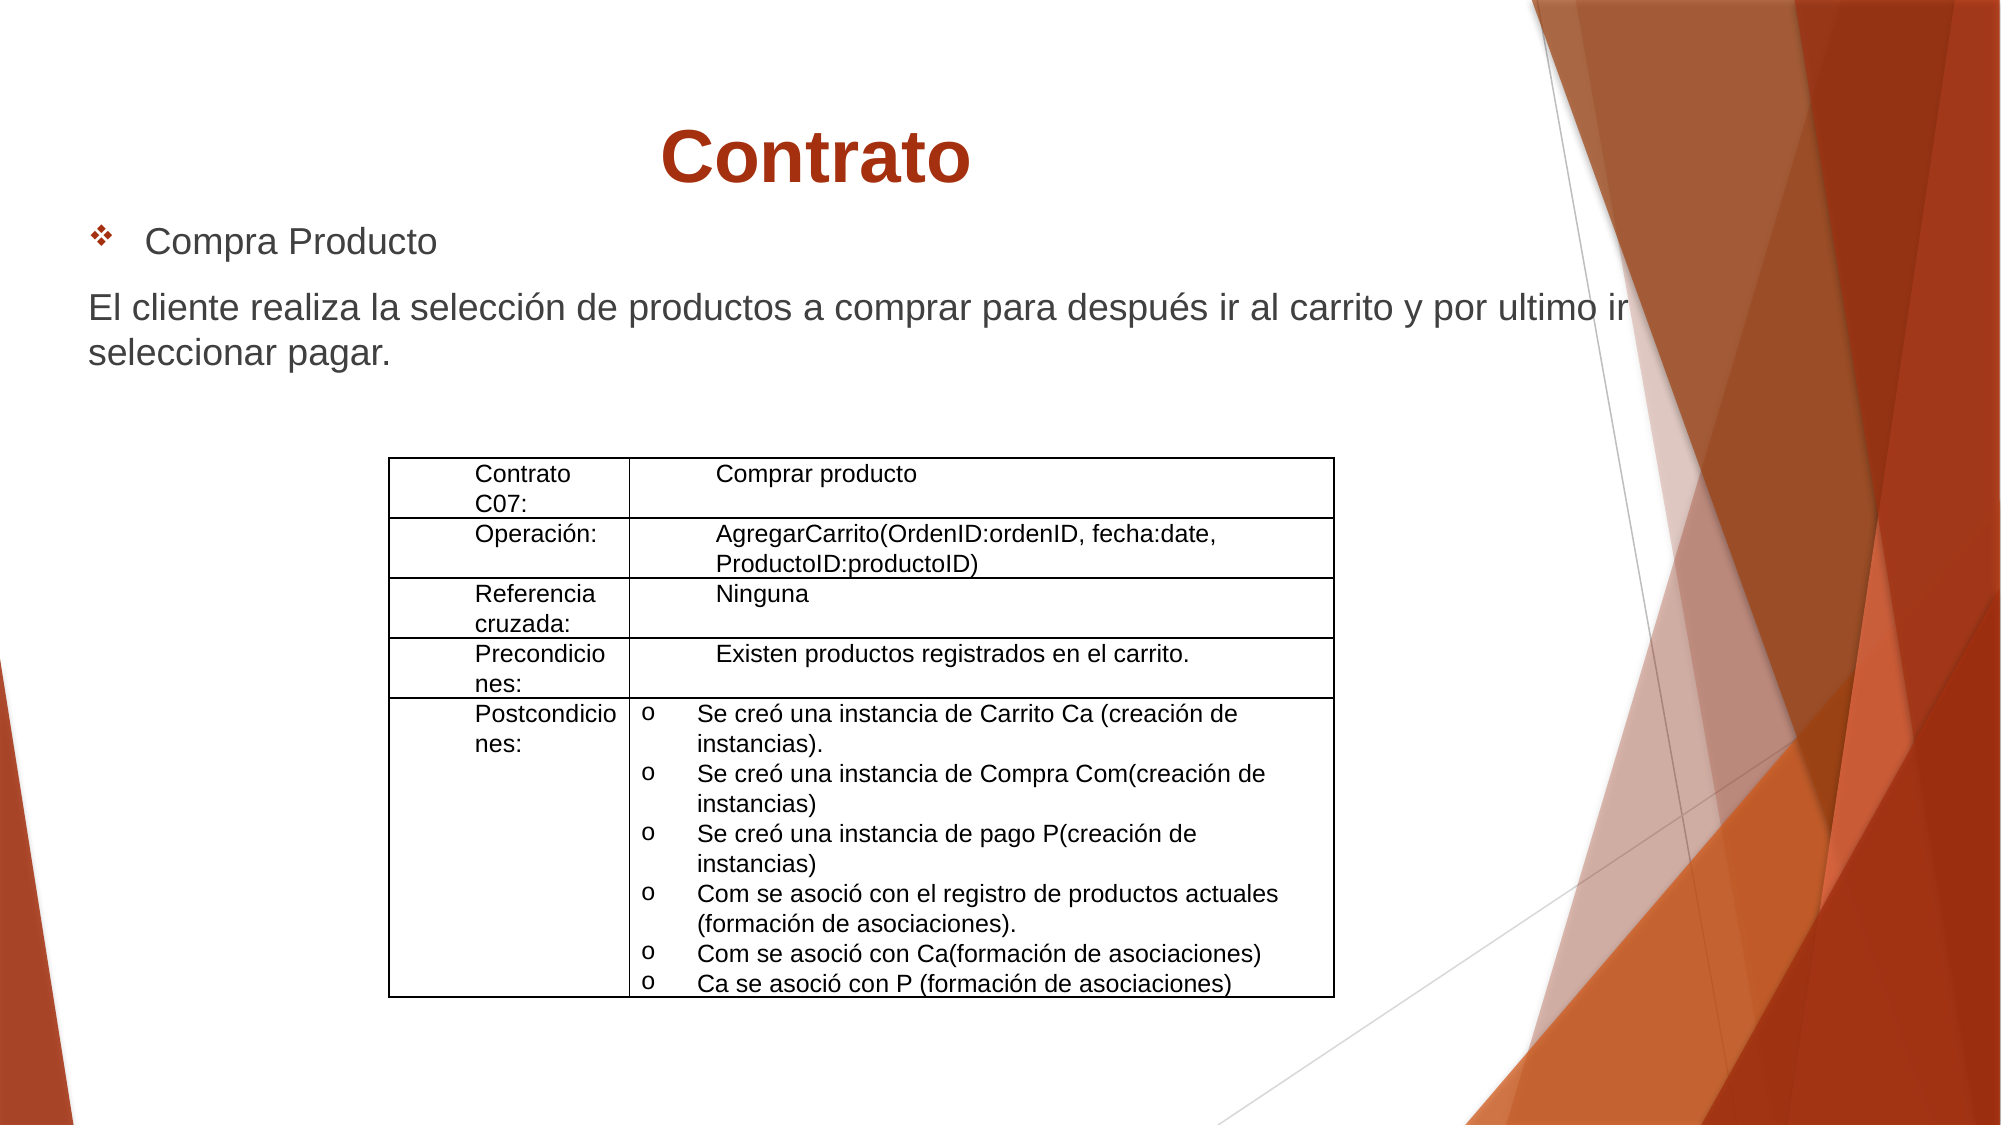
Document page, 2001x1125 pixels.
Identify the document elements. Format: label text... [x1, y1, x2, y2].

table_header Comprar producto [630, 459, 1333, 517]
table_cell Referencia cruzada: [390, 579, 629, 637]
table_cell Postcondiciones: [390, 699, 629, 996]
title Contrato [111, 99, 1522, 209]
table_cell Ninguna [630, 579, 1333, 637]
table_cell Se creó una instancia de Carrito Ca (creación de instancias). Se creó una instancia de Compra Com(creación de instancias) Se creó una instancia de pago P(creación de instancias) Com se asoció con el registro de productos actuales (formación de asociaciones). Com se asoció con Ca(formación de asociaciones) Ca se asoció con P (formación de asociaciones) [630, 699, 1333, 996]
table_cell Precondiciones: [390, 639, 629, 697]
table_header Contrato C07: [390, 459, 629, 517]
table_cell Existen productos registrados en el carrito. [630, 639, 1333, 697]
table_cell AgregarCarrito(OrdenID:ordenID, fecha:date, ProductoID:productoID) [630, 519, 1333, 577]
table_cell Operación: [390, 519, 629, 577]
list Compra Producto El cliente realiza la selección de productos a comprar para después ir al carrito y por ultimo ir seleccionar pagar. [73, 209, 1799, 924]
text_box [1562, 291, 1593, 487]
